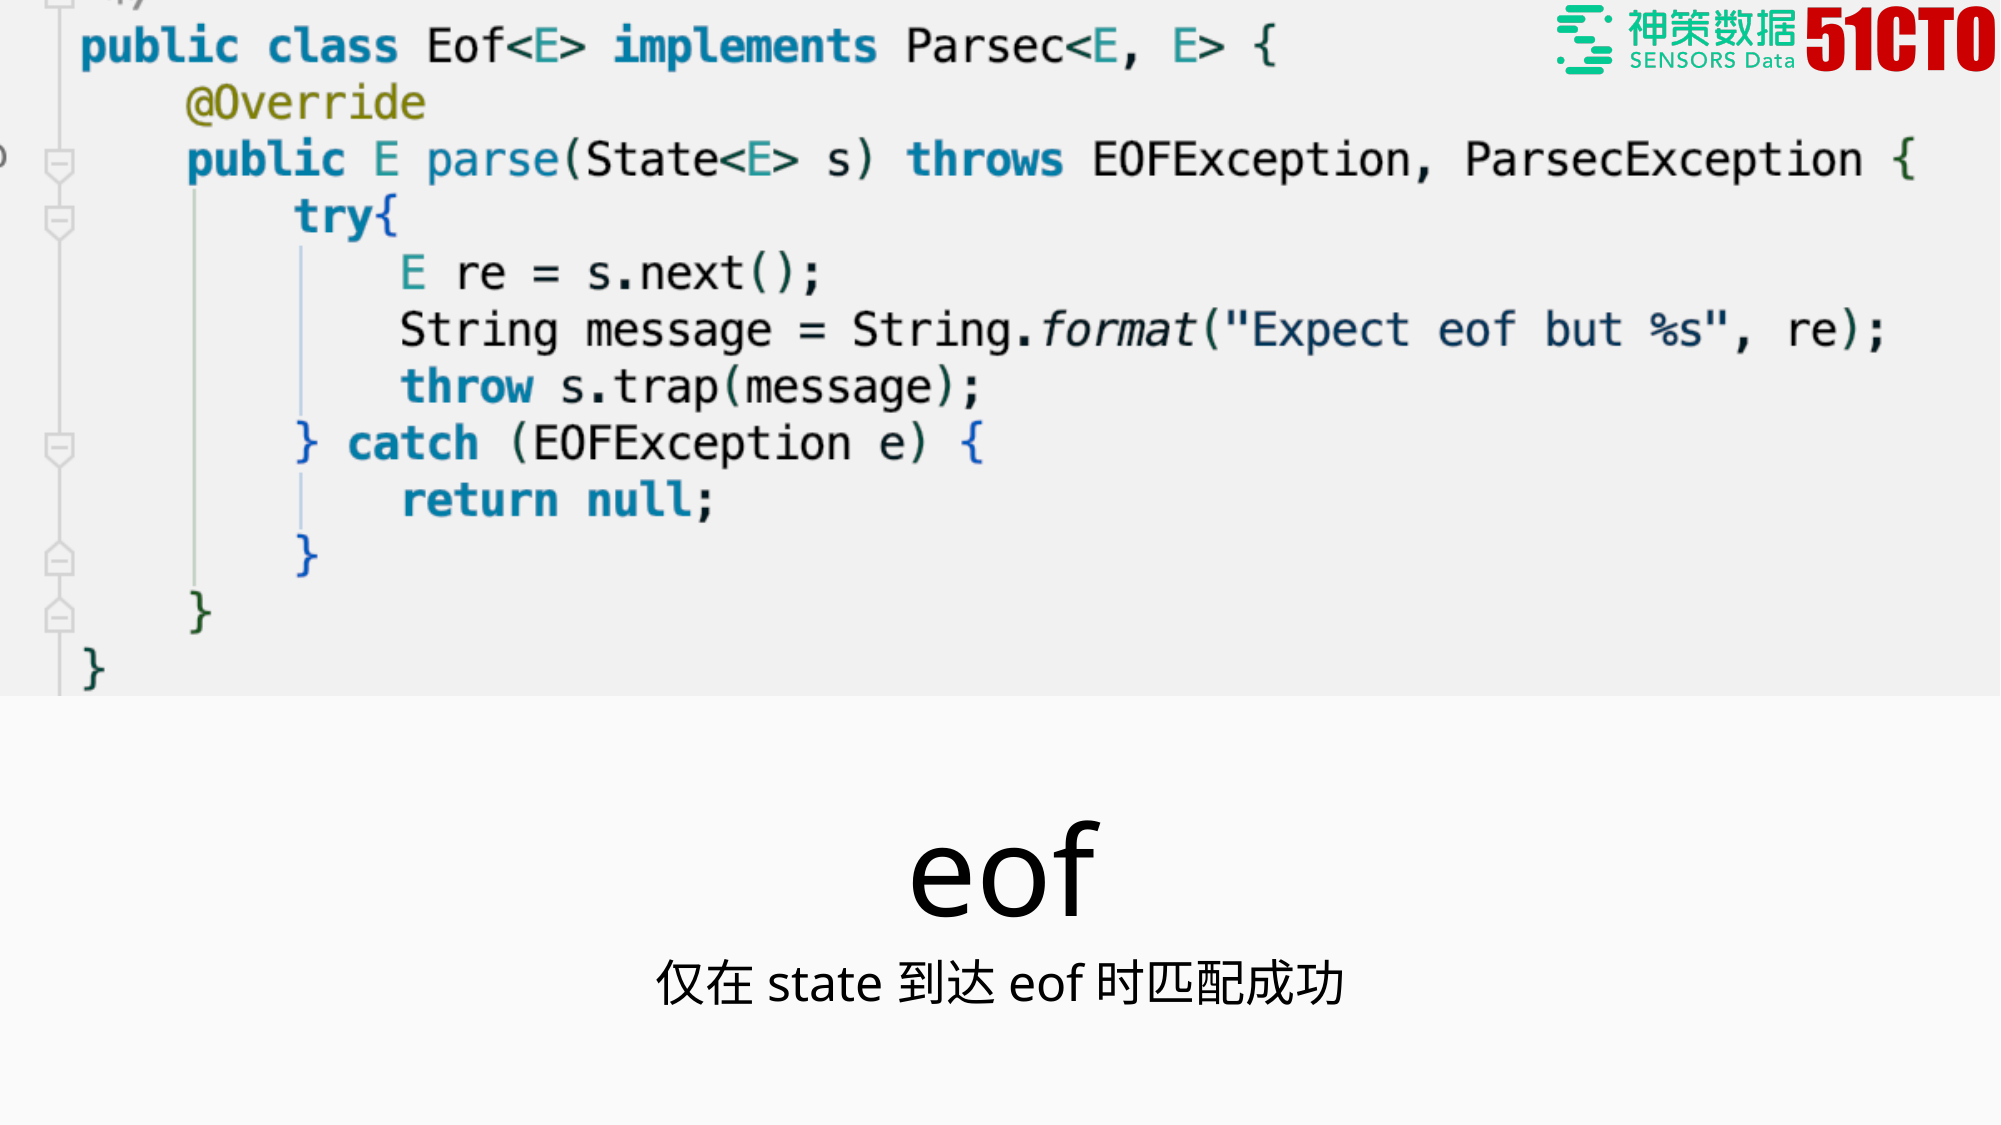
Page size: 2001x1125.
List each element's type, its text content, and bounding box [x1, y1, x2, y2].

picture [0, 0, 2000, 696]
list 仅在state到达eof时匹配成功 [106, 950, 1895, 1043]
title eof [106, 747, 1895, 950]
